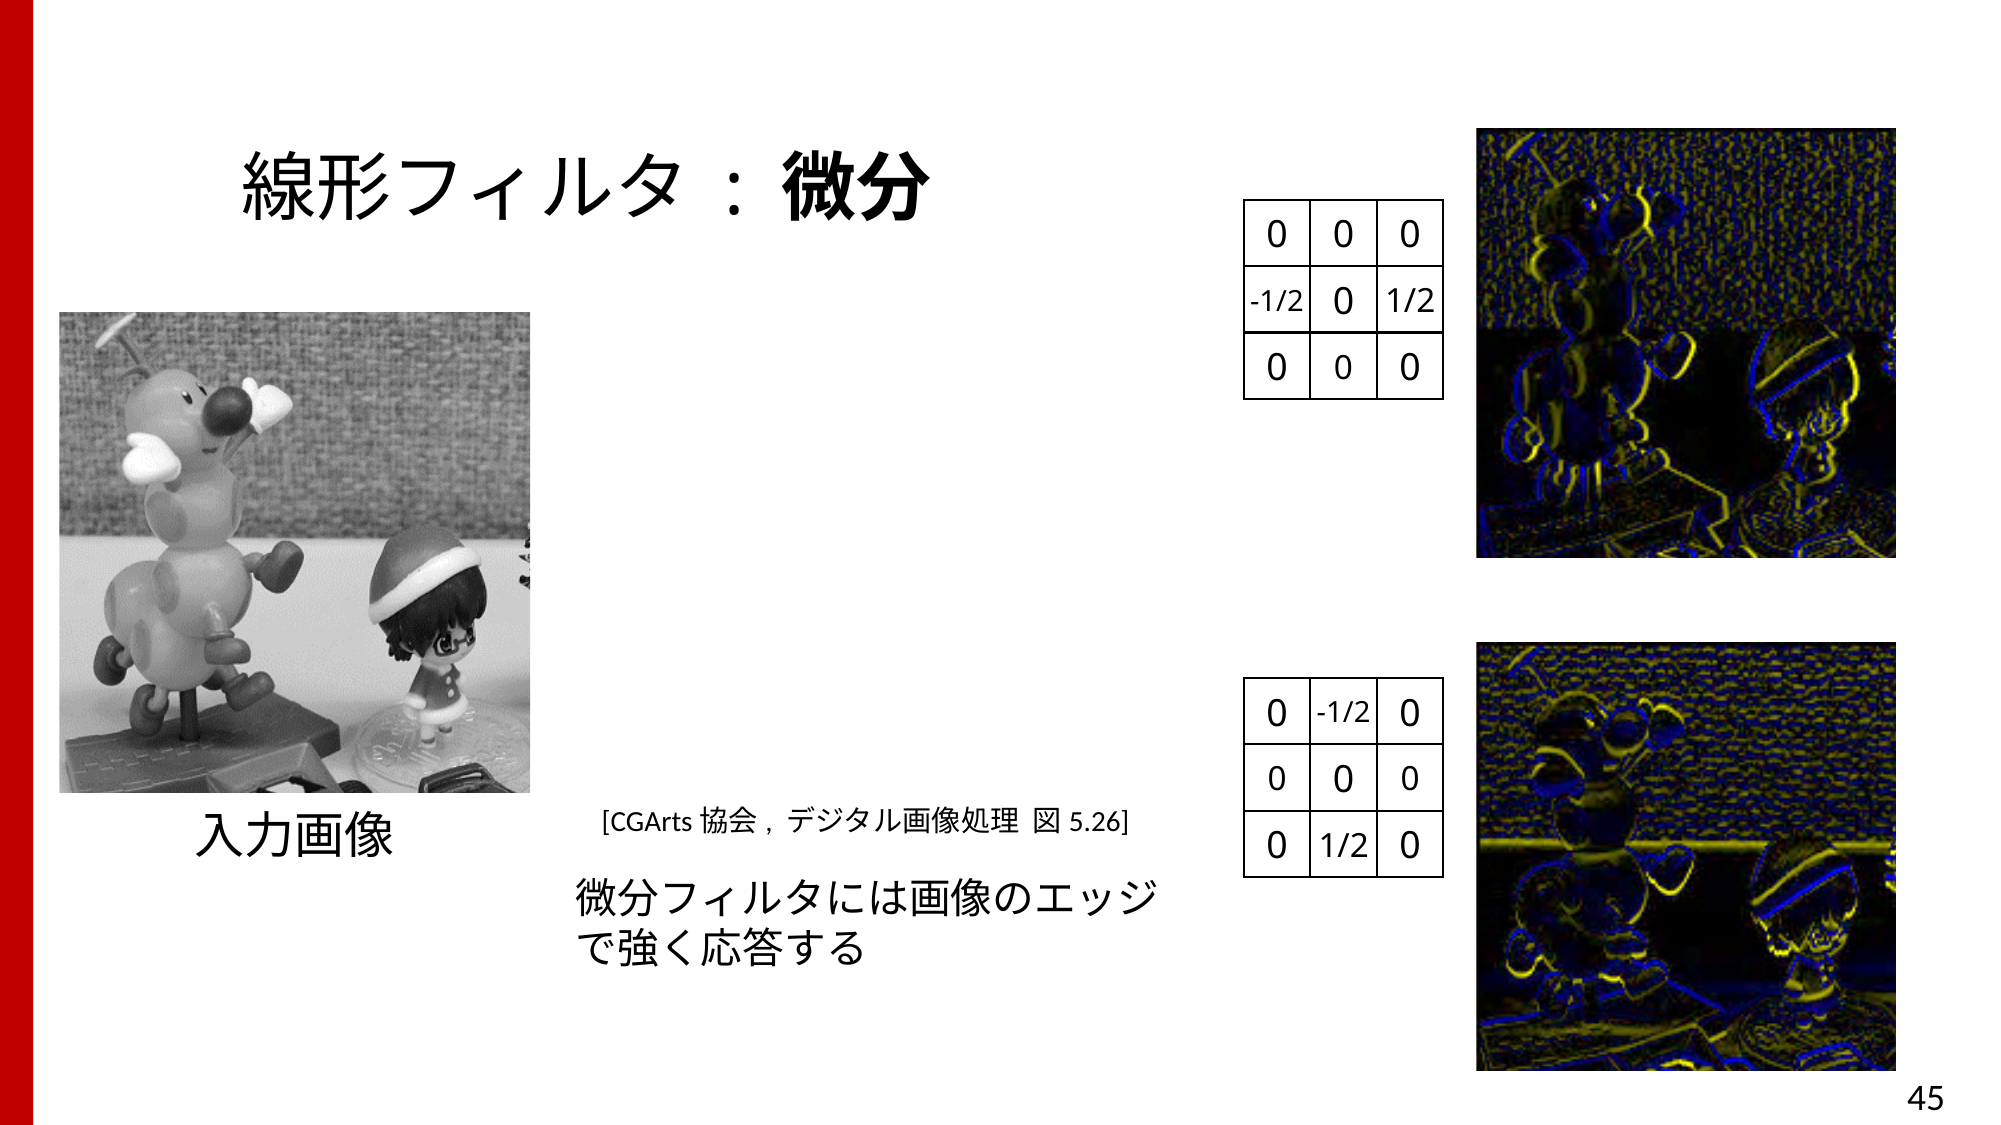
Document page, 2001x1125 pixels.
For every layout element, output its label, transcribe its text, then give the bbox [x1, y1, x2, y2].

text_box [1243, 677, 1444, 878]
picture [59, 312, 531, 793]
text_box 微分フィルタには画像のエッジで強く応答する [560, 864, 1175, 979]
text_box 線形フィルタ : 微分 [133, 142, 1040, 238]
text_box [1243, 199, 1444, 400]
text_box [CGArts協会, デジタル画像処理 図5.26] [586, 795, 1145, 845]
picture [1476, 128, 1896, 558]
slide_number 45 [1892, 1065, 2000, 1125]
picture [1476, 642, 1896, 1071]
